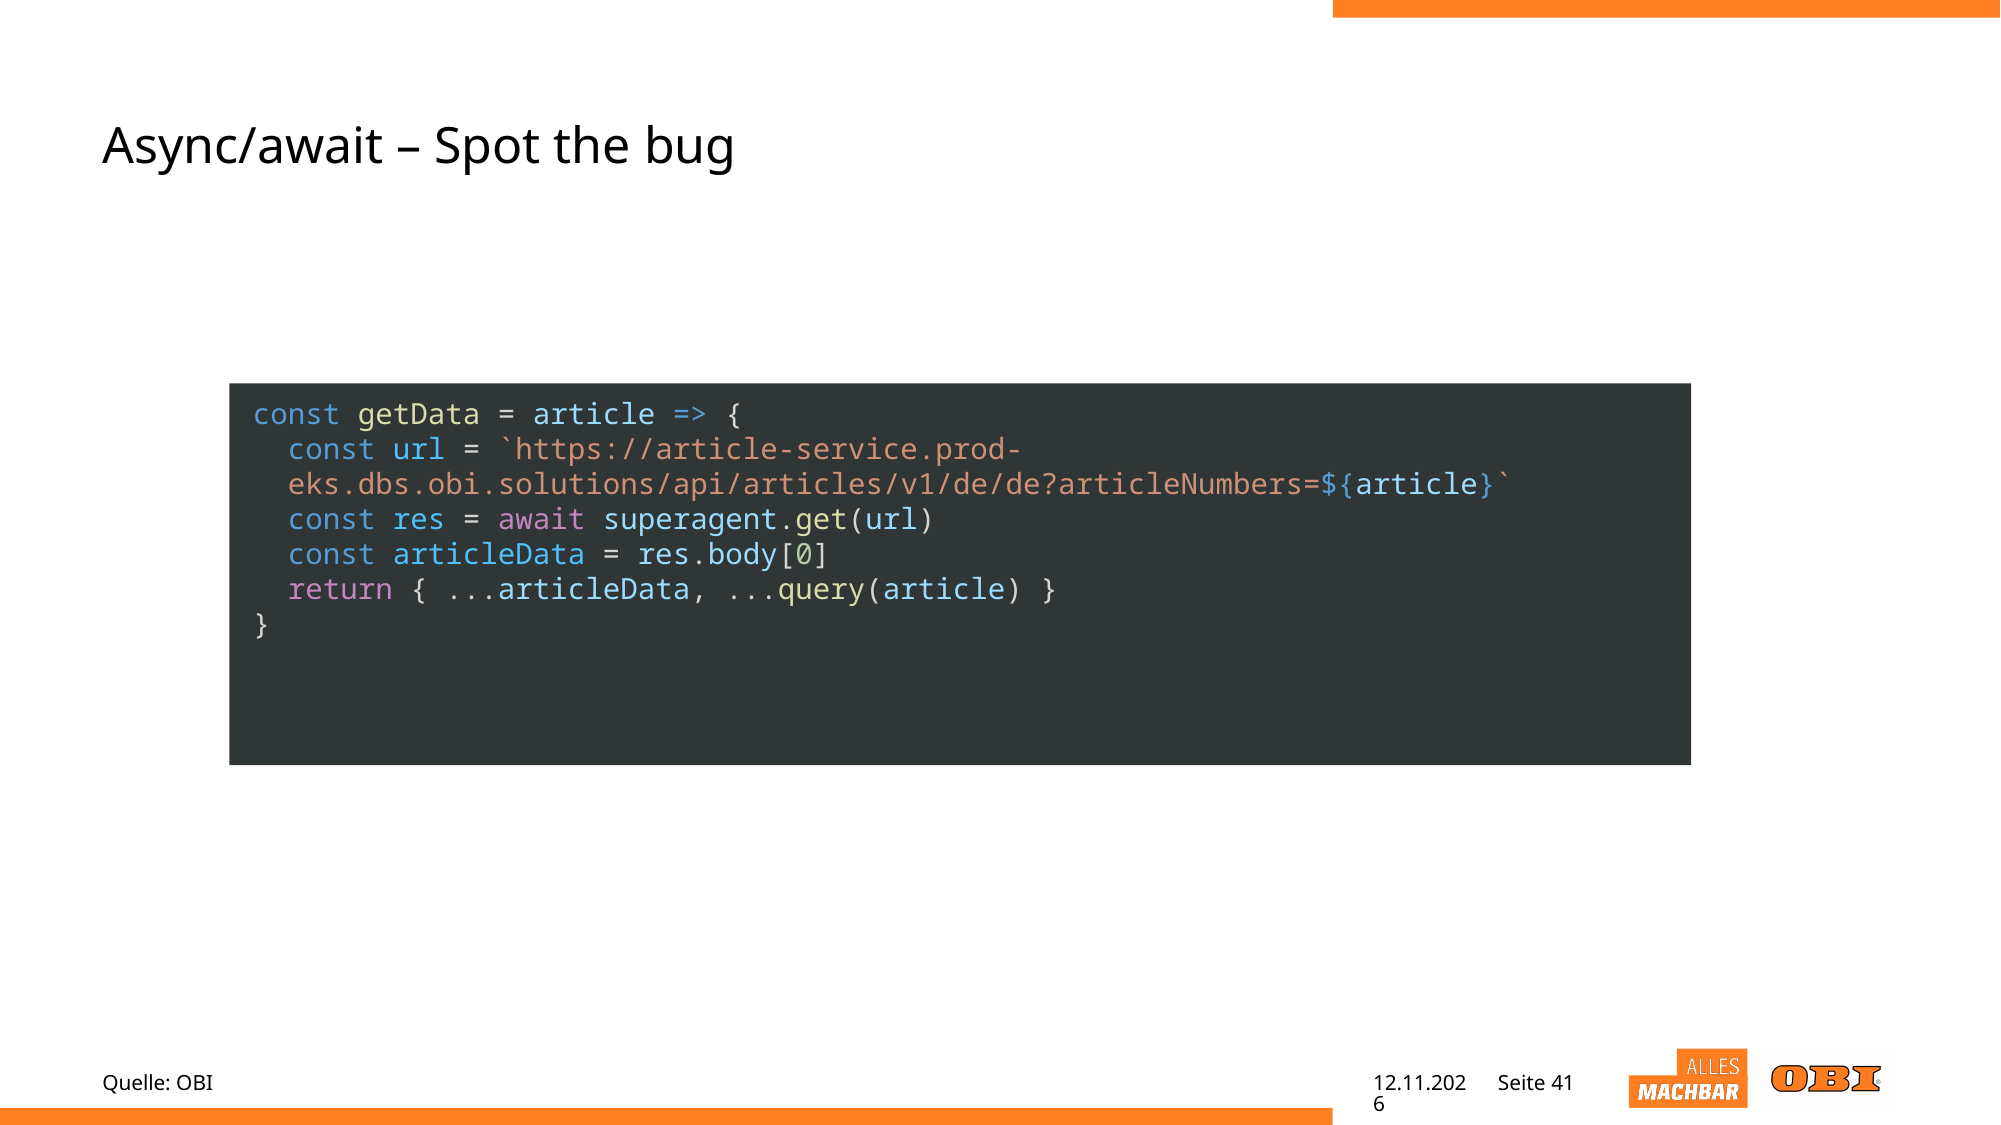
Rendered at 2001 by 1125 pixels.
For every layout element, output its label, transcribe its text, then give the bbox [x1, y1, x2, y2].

footer Quelle: OBI [102, 1071, 1271, 1097]
picture [1638, 1058, 1739, 1100]
title Async/await – Spot the bug [102, 112, 1880, 174]
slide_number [1373, 1071, 1475, 1097]
slide_number Seite 41 [1497, 1071, 1588, 1097]
picture [1754, 1048, 1898, 1107]
text_box const getData = article => { const url = `https://article-service.prod- eks.dbs.obi.solutions/api/articles/v1/de/de?articleNumbers=${article}` const res = await superagent.get(url) const articleData = res.body[0] return { ...articleData, ...query(article) } } [228, 382, 1692, 766]
